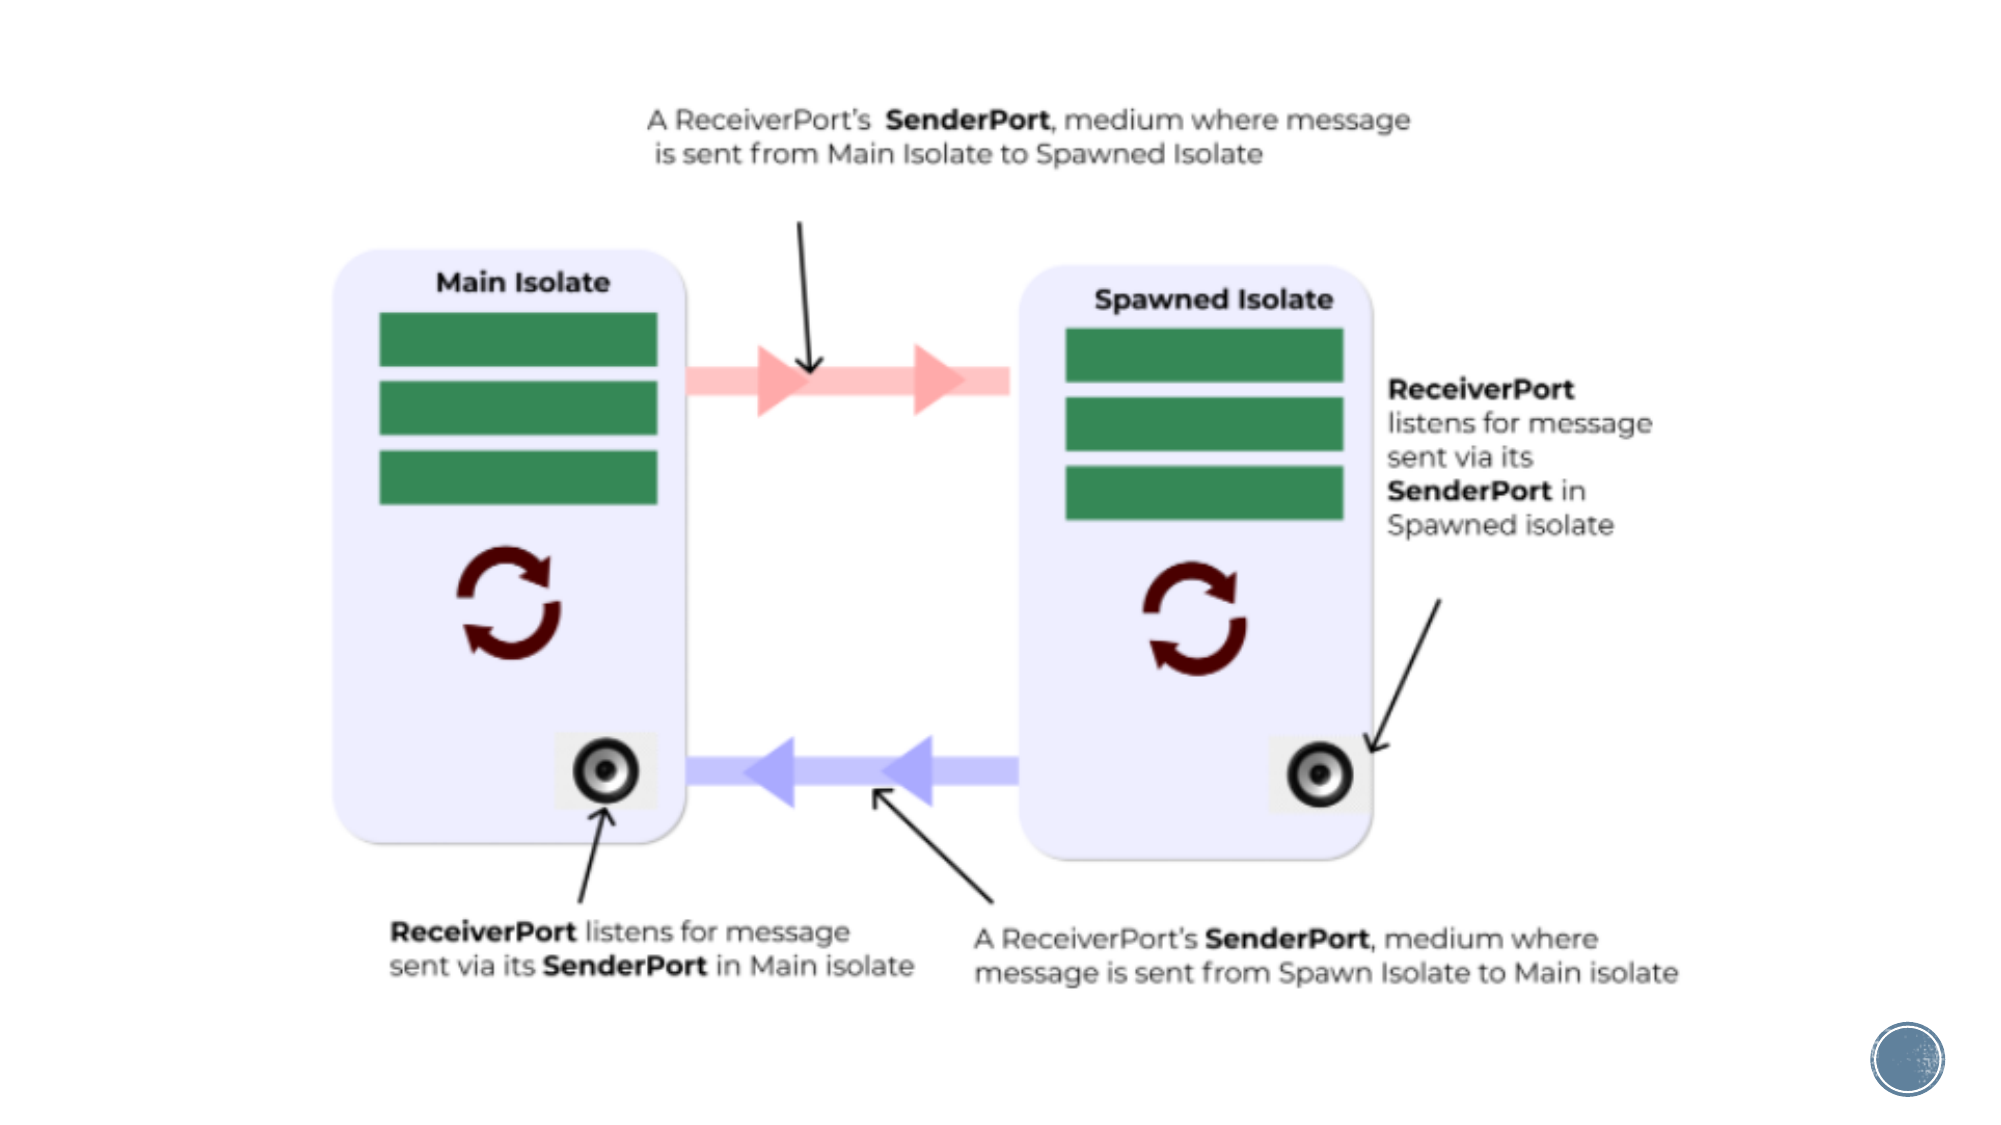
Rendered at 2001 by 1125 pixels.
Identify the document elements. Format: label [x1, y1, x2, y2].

picture [266, 74, 1734, 1051]
